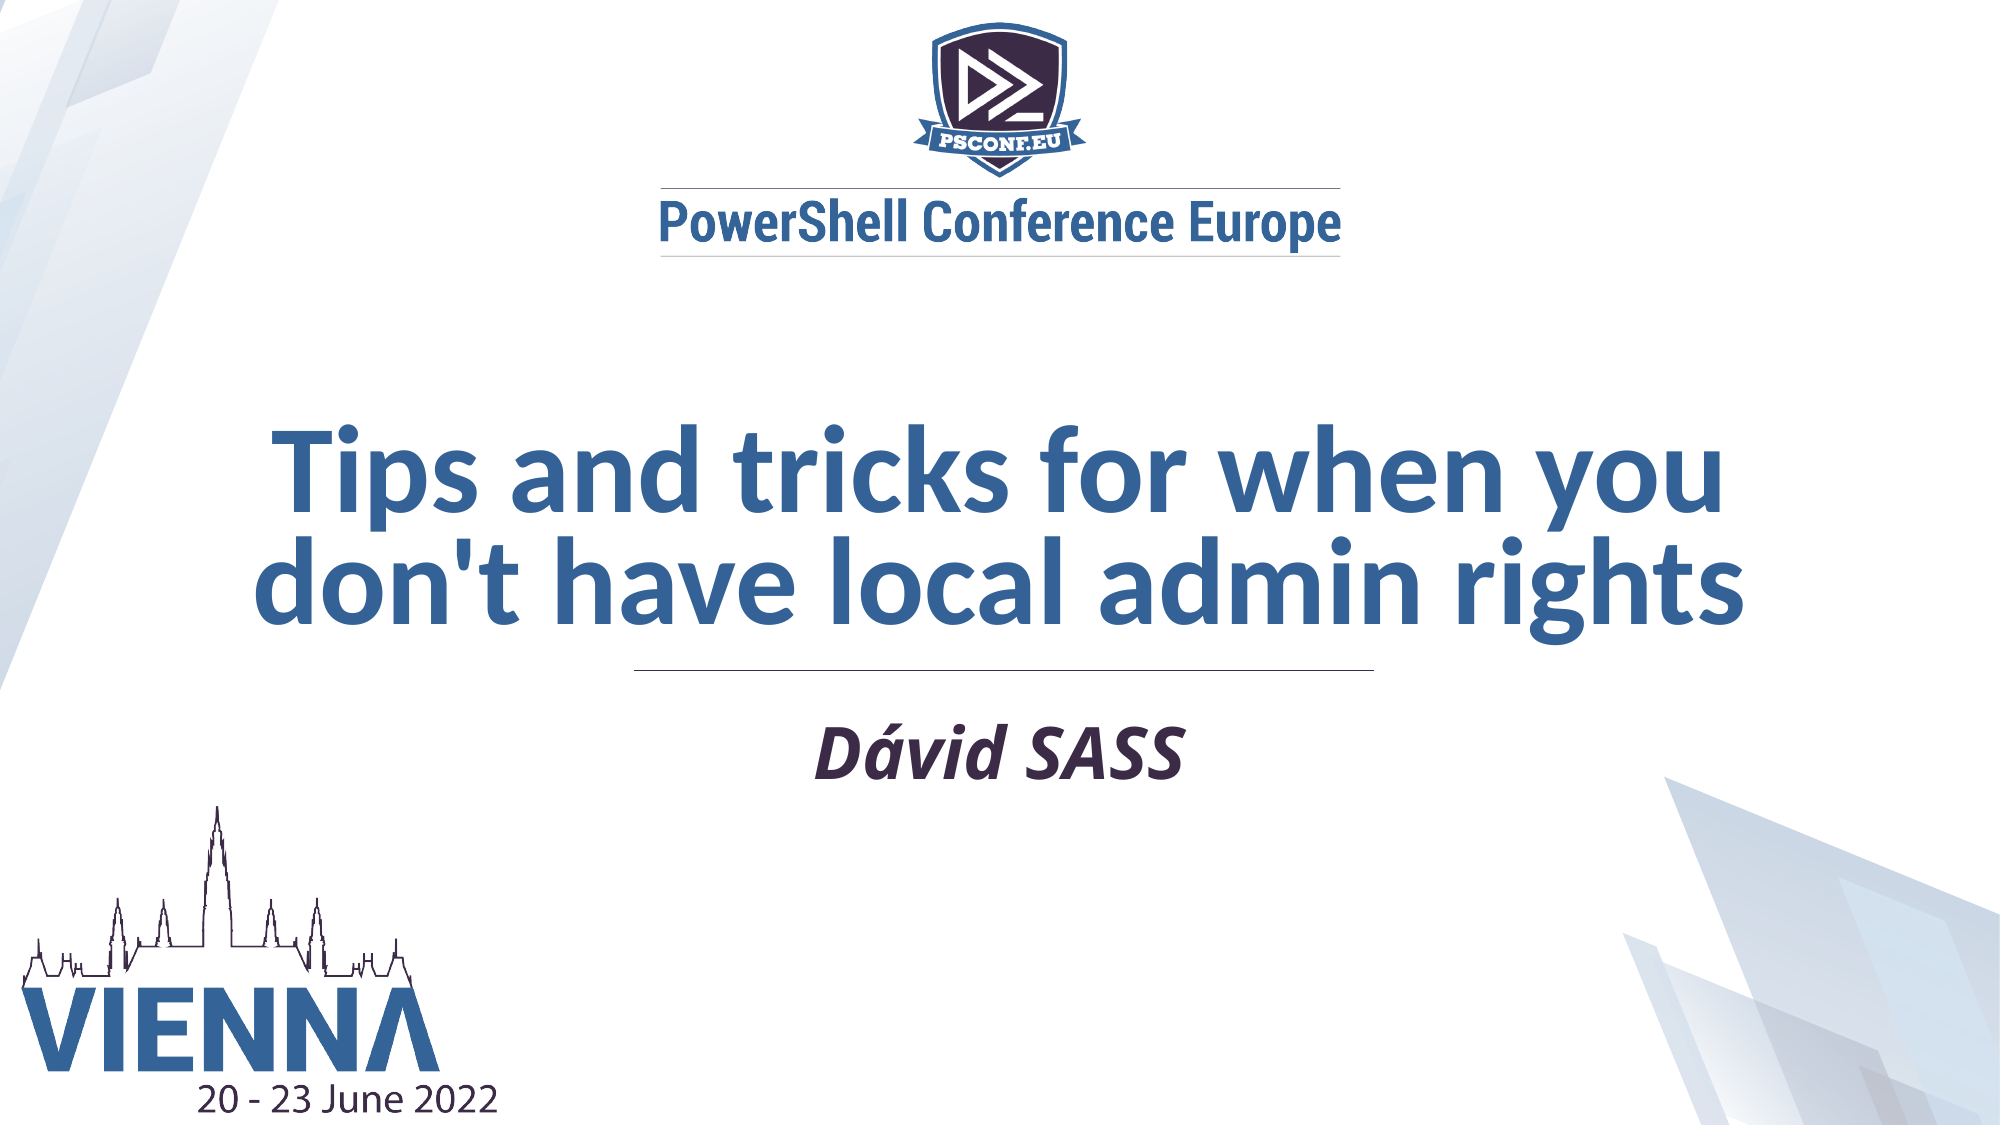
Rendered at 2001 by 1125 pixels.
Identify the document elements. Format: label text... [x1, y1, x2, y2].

picture [0, 0, 2000, 1125]
text_box Tips and tricks for when you don't have local admin rights [137, 337, 1863, 655]
text_box Dávid SASS [249, 700, 1750, 805]
